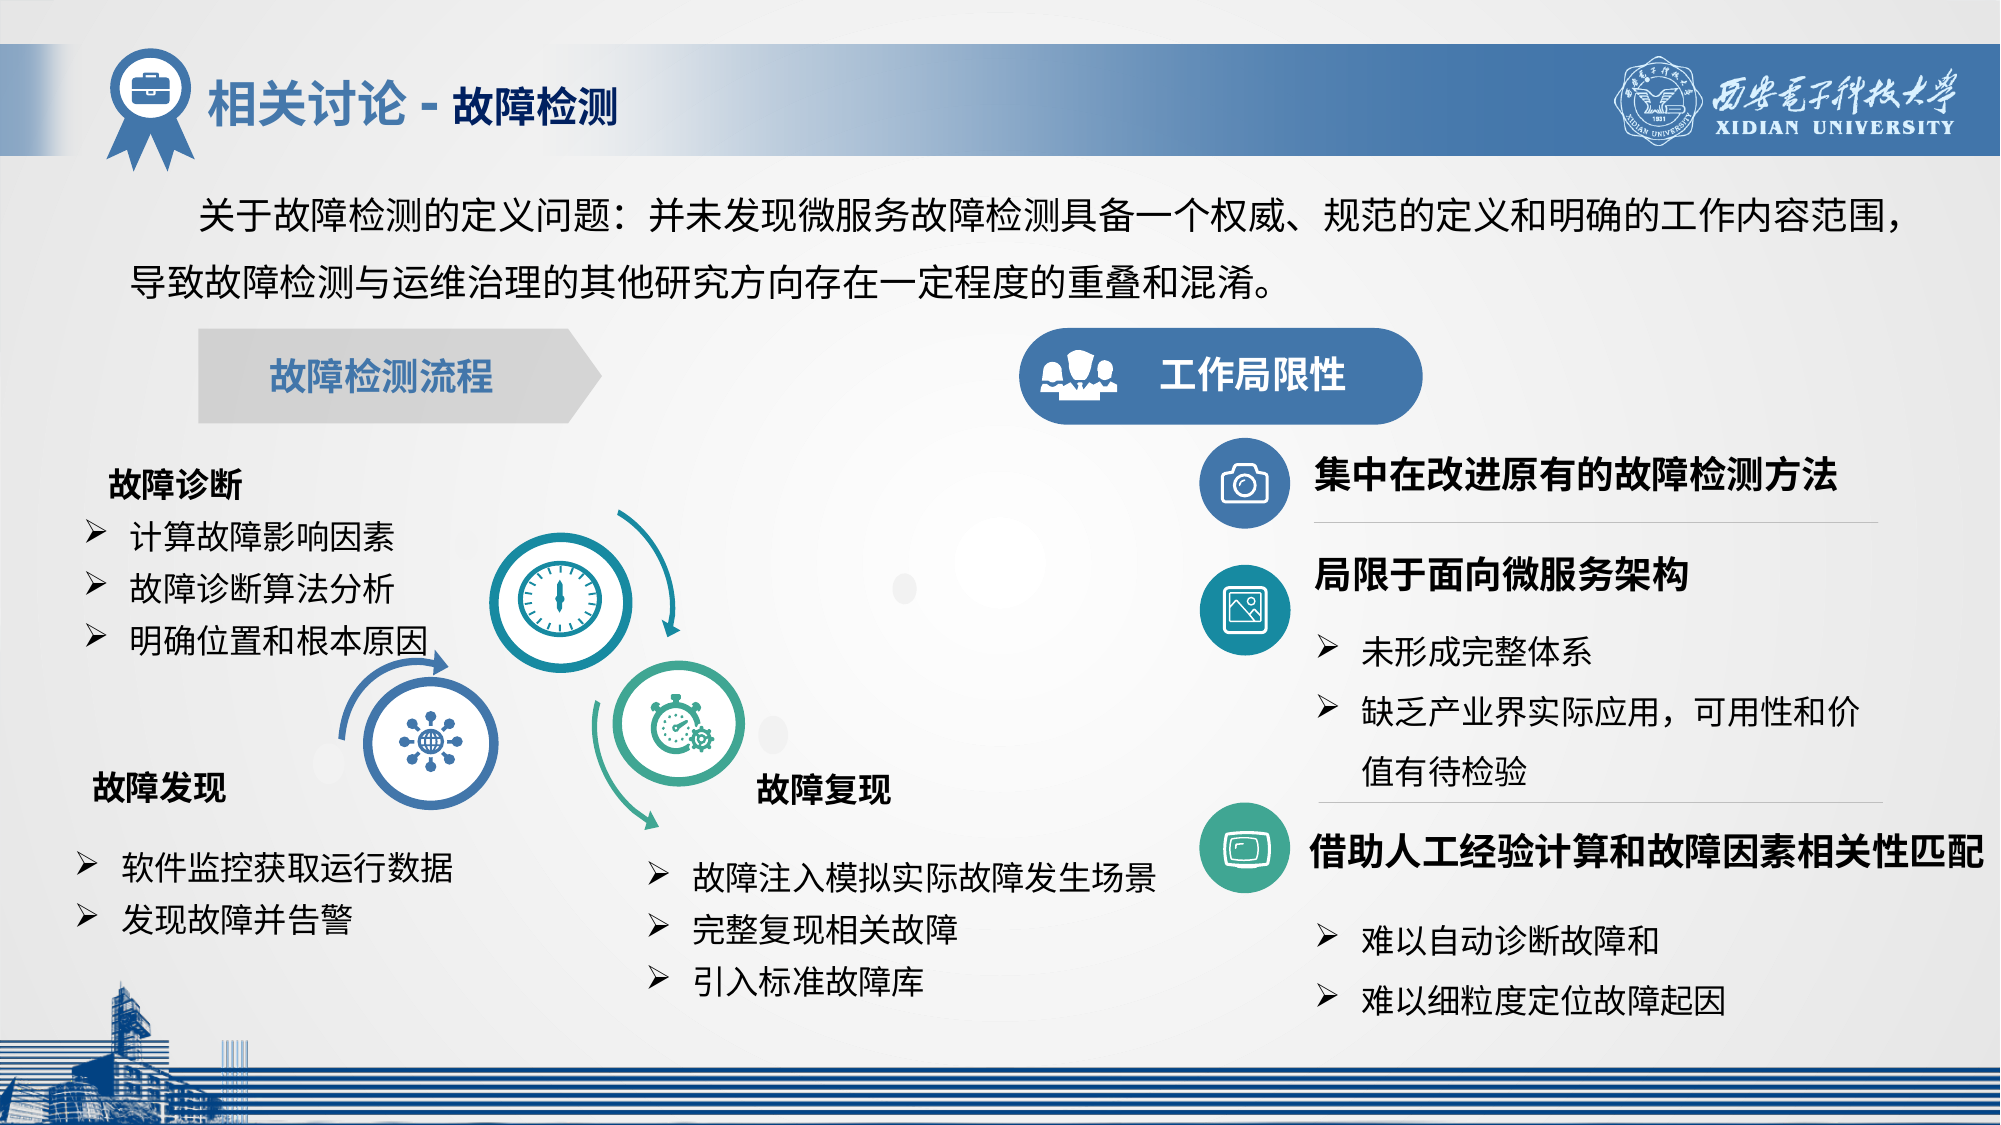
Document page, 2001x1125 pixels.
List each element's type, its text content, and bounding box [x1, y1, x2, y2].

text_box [114, 52, 187, 169]
text_box 关于故障检测的定义问题：并未发现微服务故障检测具备一个权威、规范的定义和明确的工作内容范围，导致故障检测与运维治理的其他研究方向存在一定程度的重叠和混淆。 [114, 161, 1946, 312]
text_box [0, 456, 1245, 1053]
picture [0, 44, 2000, 156]
text_box 相关讨论-故障检测 [207, 48, 929, 149]
picture [0, 963, 2000, 1125]
text_box [198, 328, 603, 424]
text_box 故障检测流程 [189, 345, 575, 405]
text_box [1018, 327, 1903, 983]
